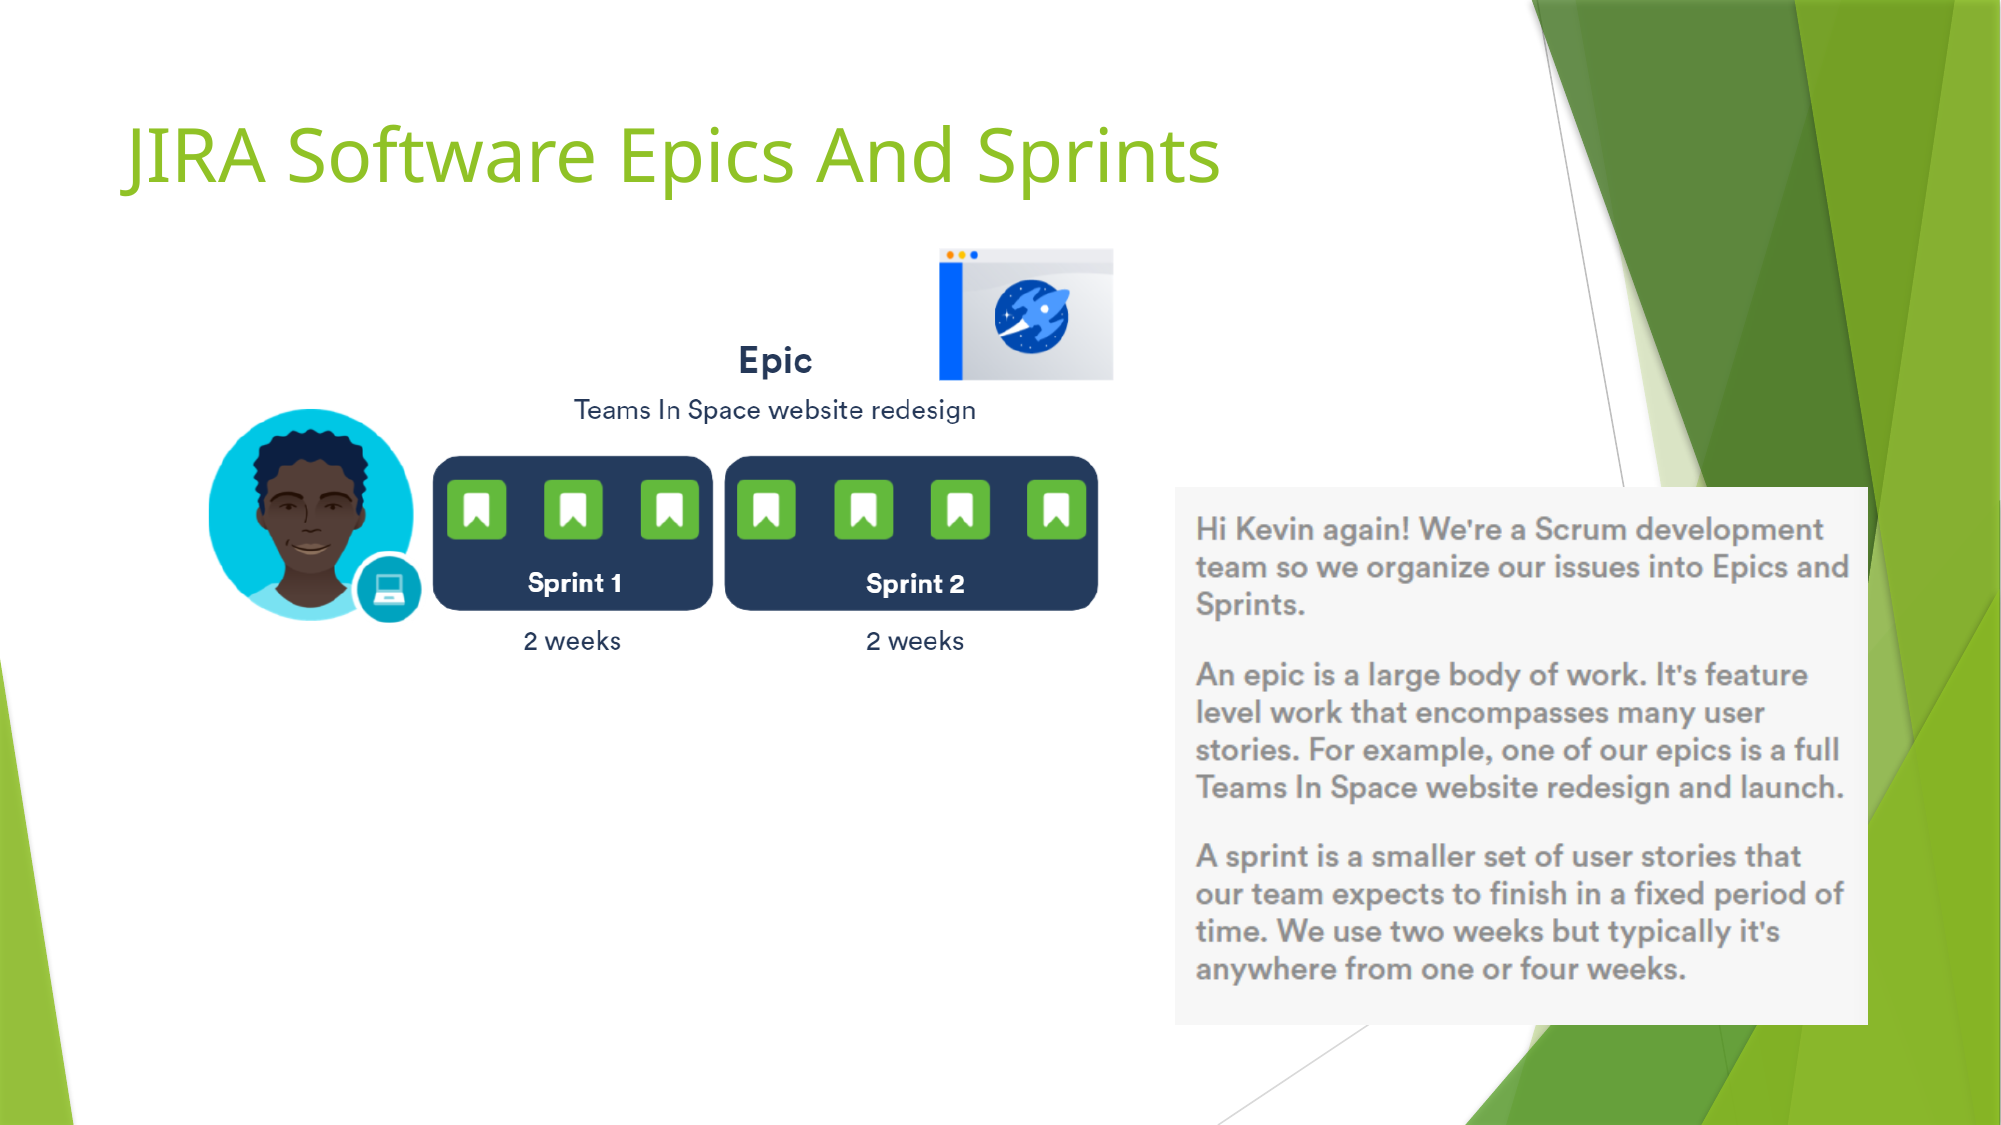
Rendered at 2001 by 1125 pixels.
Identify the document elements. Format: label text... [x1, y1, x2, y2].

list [1174, 486, 1868, 1026]
title JIRA Software Epics And Sprints [111, 99, 1522, 317]
picture [110, 207, 1131, 694]
